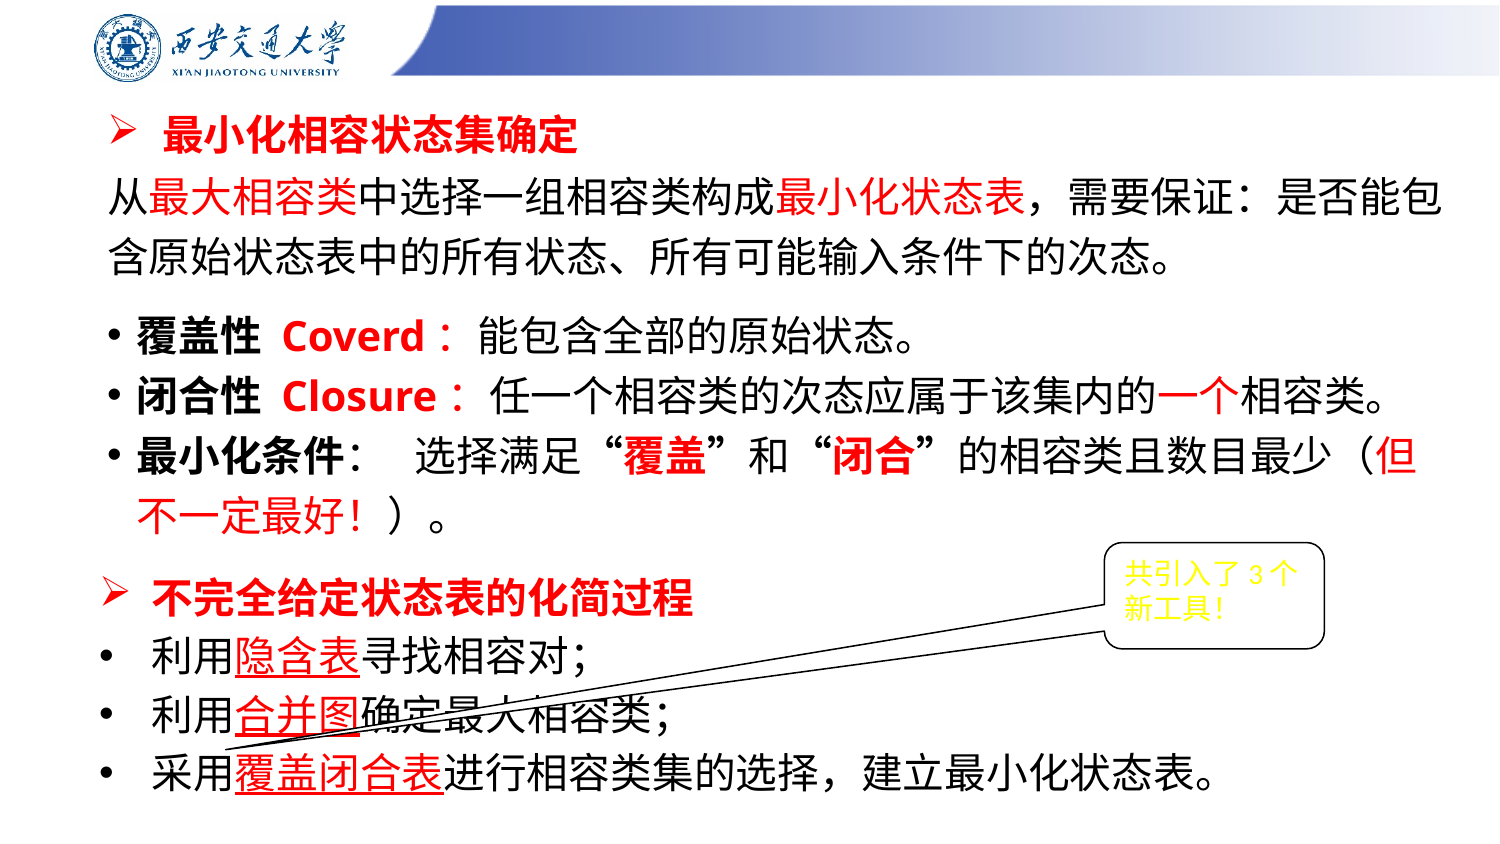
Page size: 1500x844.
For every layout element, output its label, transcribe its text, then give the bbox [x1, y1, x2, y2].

text_box 不完全给定状态表的化简过程 利用隐含表寻找相容对； 利用合并图确定最大相容类； 采用覆盖闭合表进行相容类集的选择，建立最小化状态表。 [84, 564, 1416, 805]
picture [0, 0, 1500, 844]
text_box 从最大相容类中选择一组相容类构成最小化状态表，需要保证：是否能包含原始状态表中的所有状态、所有可能输入条件下的次态。 [92, 153, 1471, 275]
list 覆盖性 Coverd：能包含全部的原始状态。 闭合性 Closure：任一个相容类的次态应属于该集内的一个相容类。 最小化条件： 选择满足“覆盖”和“闭合”的相容类且数目最少（但不一定最好！）。 [92, 292, 1471, 547]
text_box 共引入了3个新工具！ [225, 542, 1325, 750]
title 最小化相容状态集确定 [92, 107, 1162, 153]
